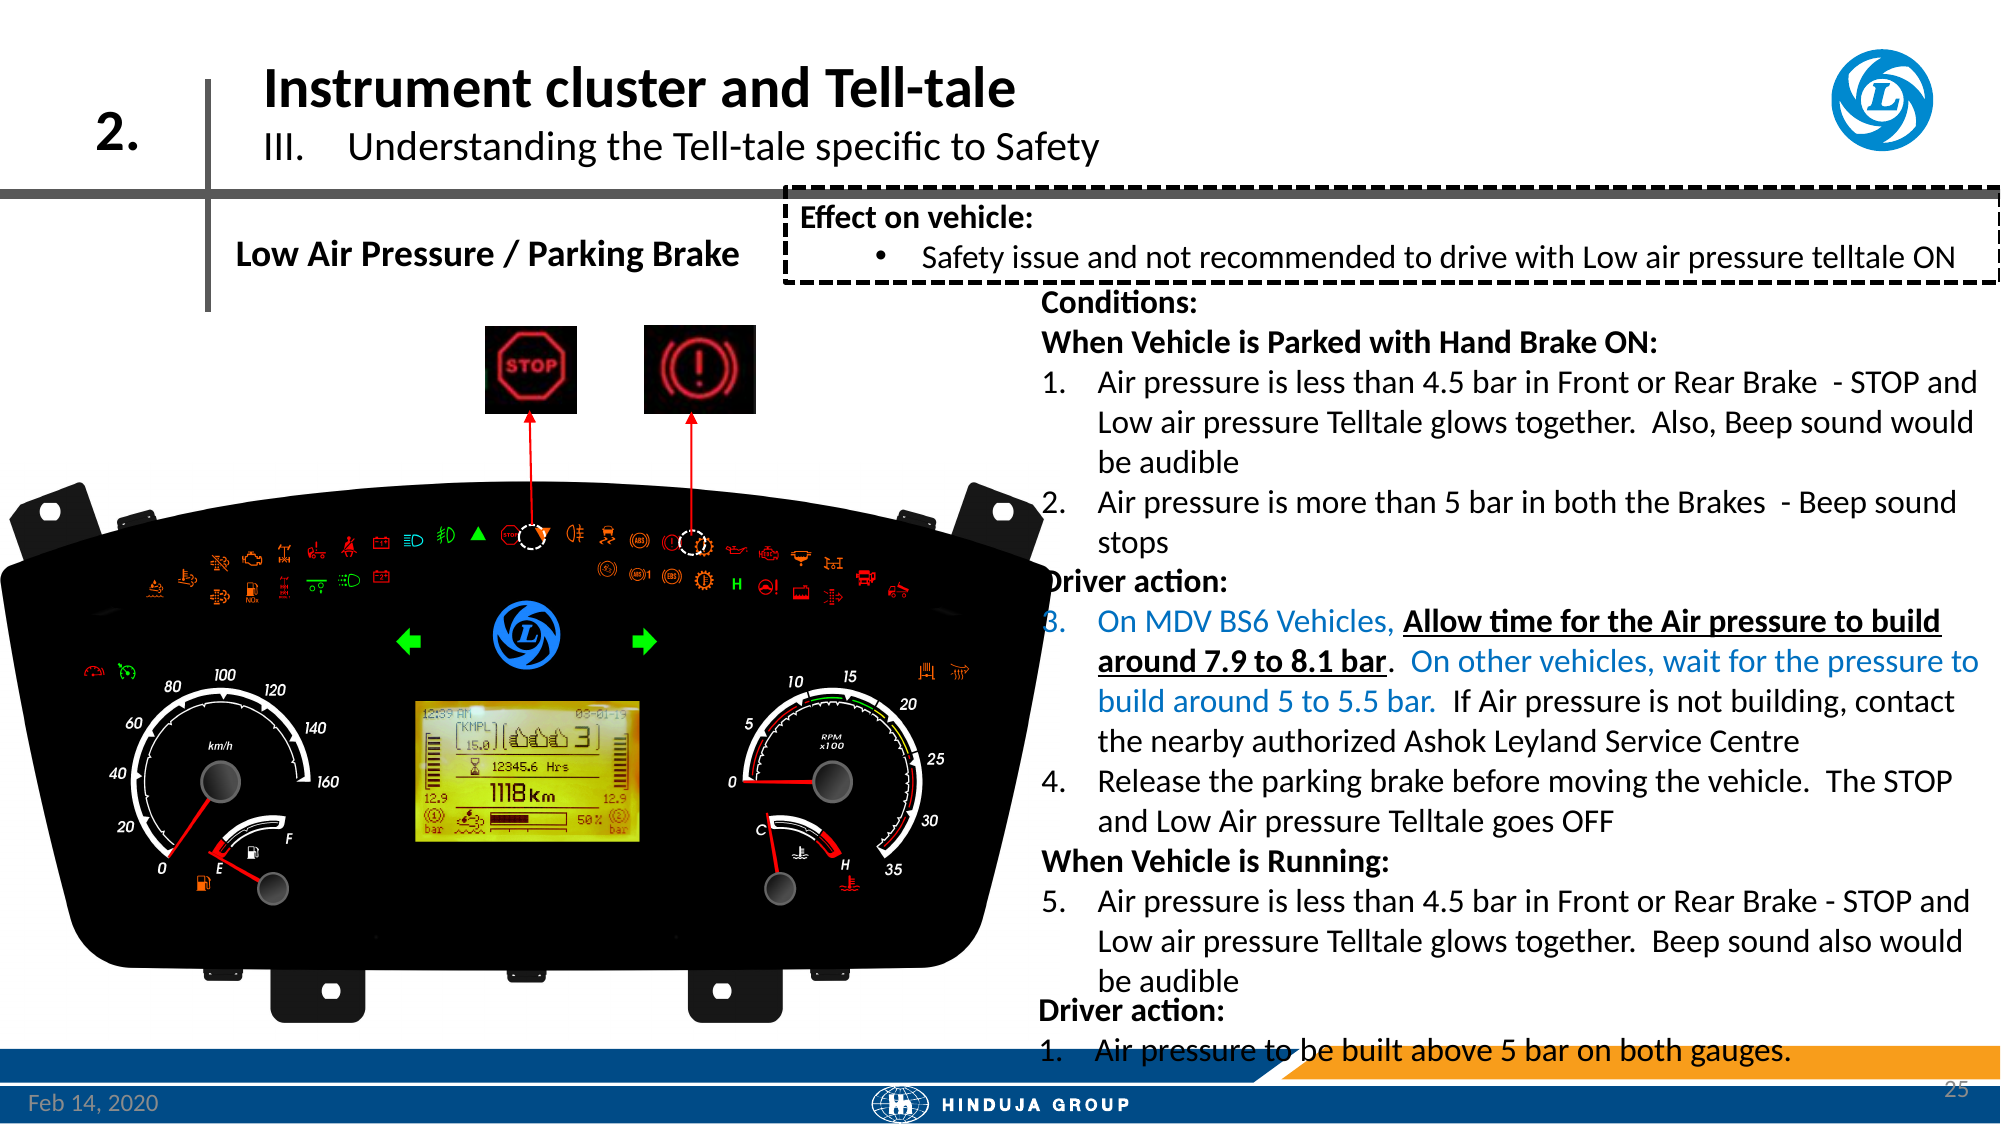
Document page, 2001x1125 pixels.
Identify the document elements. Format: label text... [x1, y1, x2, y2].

text_box 2. [81, 84, 156, 170]
text_box Instrument cluster and Tell-tale Understanding the Tell-tale specific to Safety [248, 41, 1116, 246]
text_box Effect on vehicle: Safety issue and not recommended to drive with Low air pressure telltale ON [785, 187, 2000, 283]
picture [484, 326, 577, 414]
text_box Conditions: When Vehicle is Parked with Hand Brake ON: Air pressure is less than 4.5 bar in Front or Rear Brake - STOP and Low air pressure Telltale glows together. Also, Beep sound would be audible Air pressure is more than 5 bar in both the Brakes - Beep sound stops Driver action: On MDV BS6 Vehicles, Allow time for the Air pressure to build around 7.9 to 8.1 bar. On other vehicles, wait for the pressure to build around 5 to 5.5 bar. If Air pressure is not building, contact the nearby authorized Ashok Leyland Service Centre Release the parking brake before moving the vehicle. The STOP and Low Air pressure Telltale goes OFF When Vehicle is Running: Air pressure is less than 4.5 bar in Front or Rear Brake - STOP and Low air pressure Telltale glows together. Beep sound also would be audible [1026, 272, 2000, 1007]
picture [644, 325, 756, 414]
picture [0, 462, 1060, 1041]
text_box Driver action: Air pressure to be built above 5 bar on both gauges. [1023, 1007, 2000, 1076]
text_box Low Air Pressure / Parking Brake [220, 221, 756, 282]
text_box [529, 410, 533, 525]
